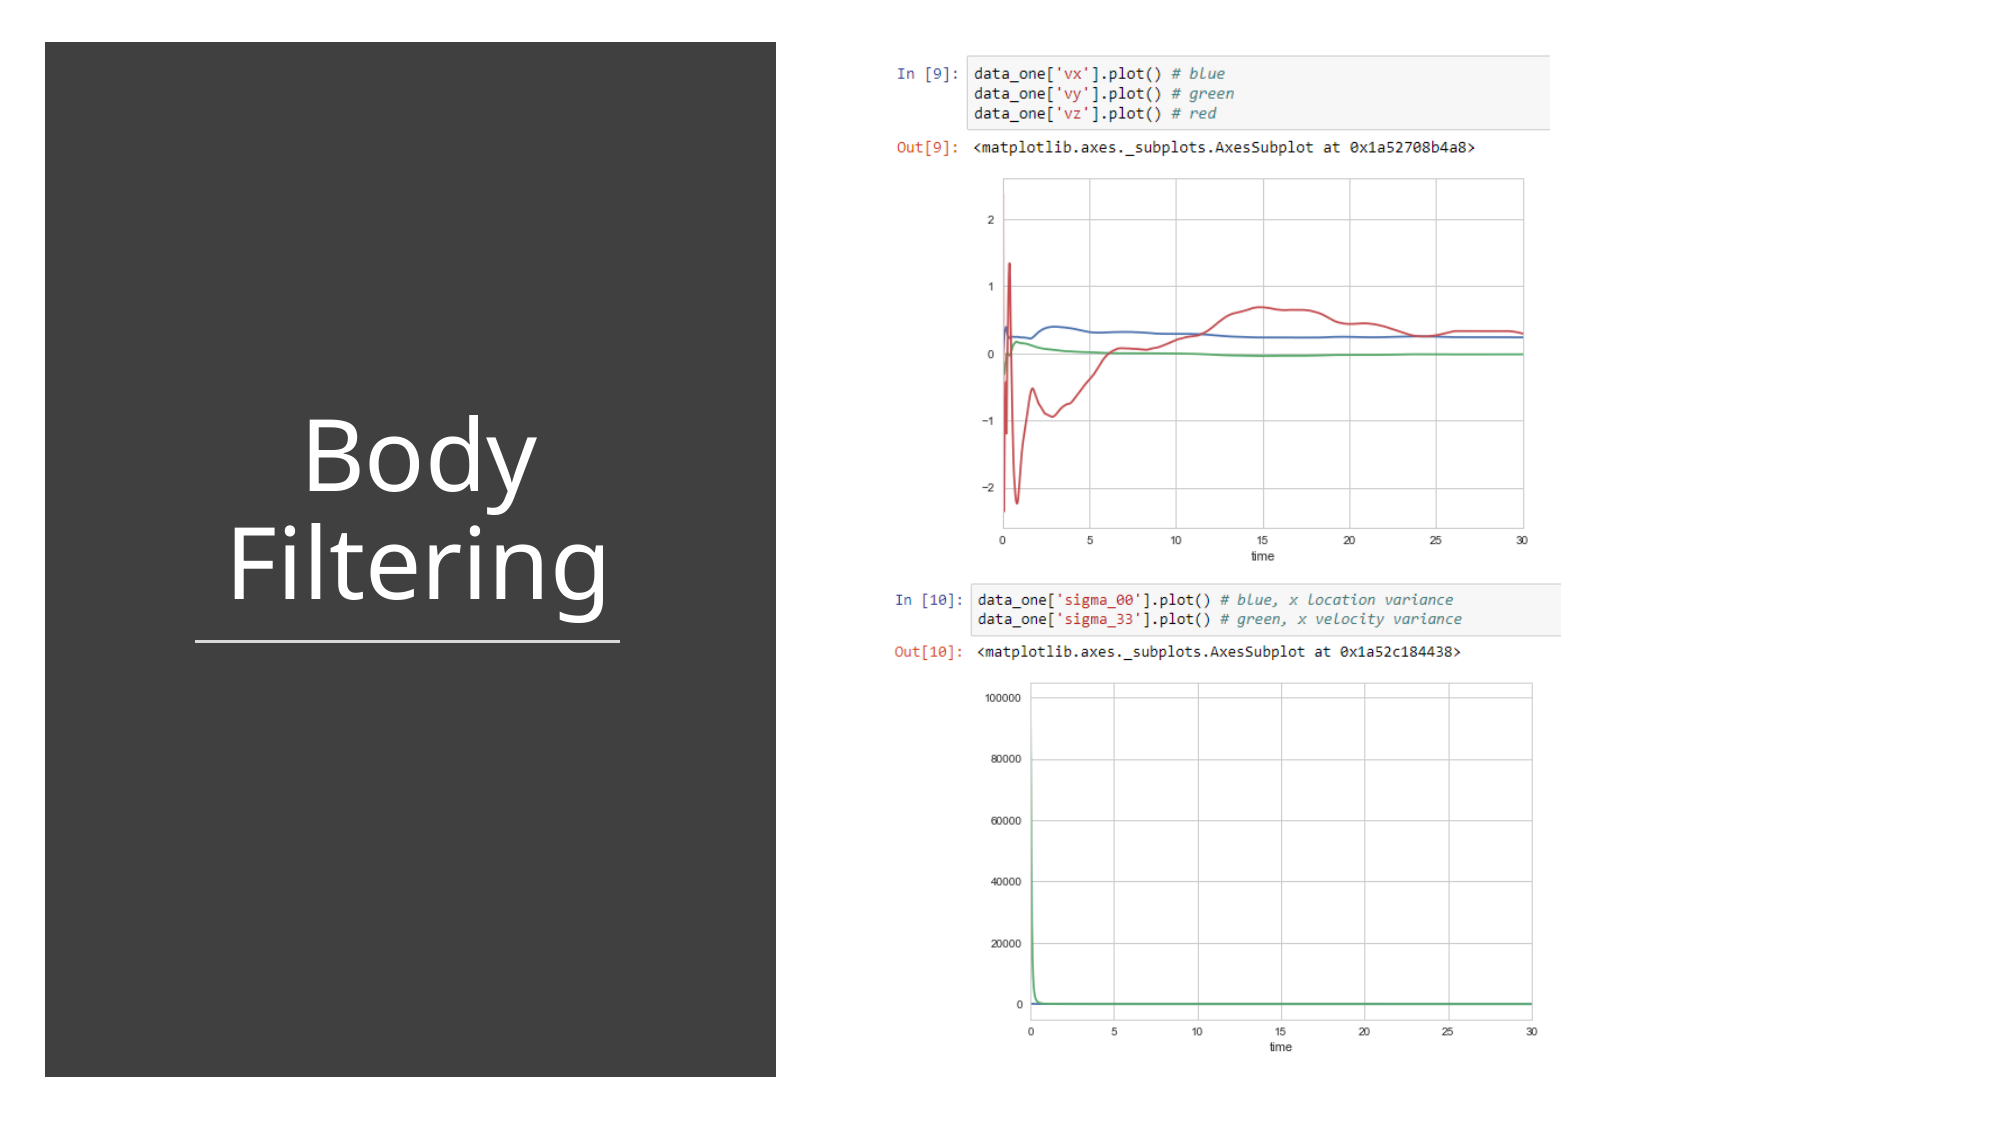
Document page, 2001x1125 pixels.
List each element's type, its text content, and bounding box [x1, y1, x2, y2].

text_box Body Filtering [82, 149, 756, 629]
picture [891, 579, 1561, 1058]
picture [891, 52, 1550, 577]
text_box [54, 52, 767, 1067]
